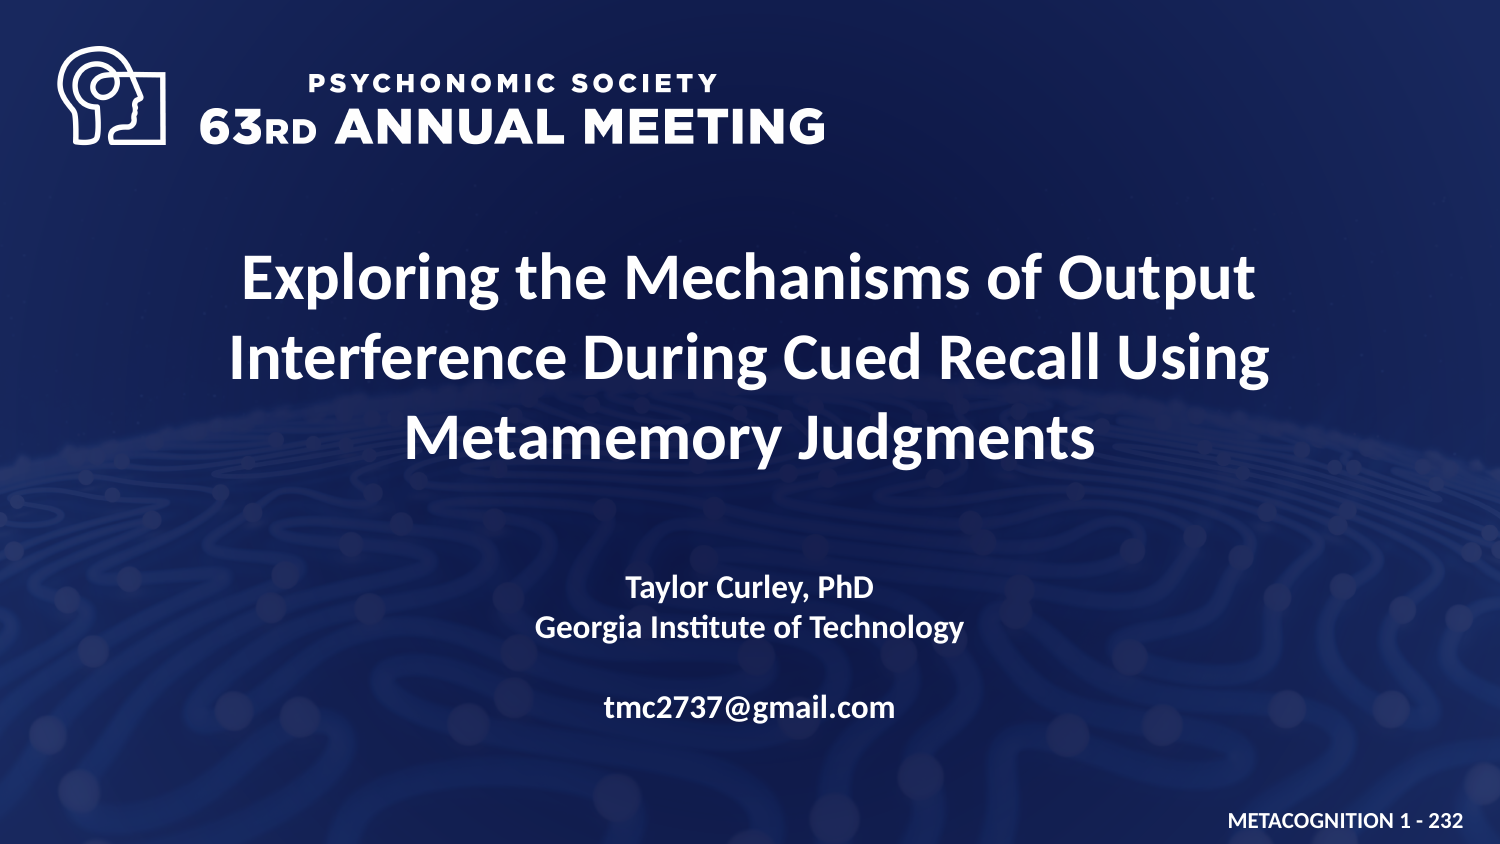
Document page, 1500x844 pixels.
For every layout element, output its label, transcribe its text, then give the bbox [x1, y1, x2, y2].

picture [0, 0, 1500, 844]
subtitle Taylor Curley, PhD Georgia Institute of Technology tmc2737@gmail.com [225, 478, 1275, 694]
title Exploring the Mechanisms of Output Interference During Cued Recall Using Metamemory Judgments [112, 262, 1388, 443]
